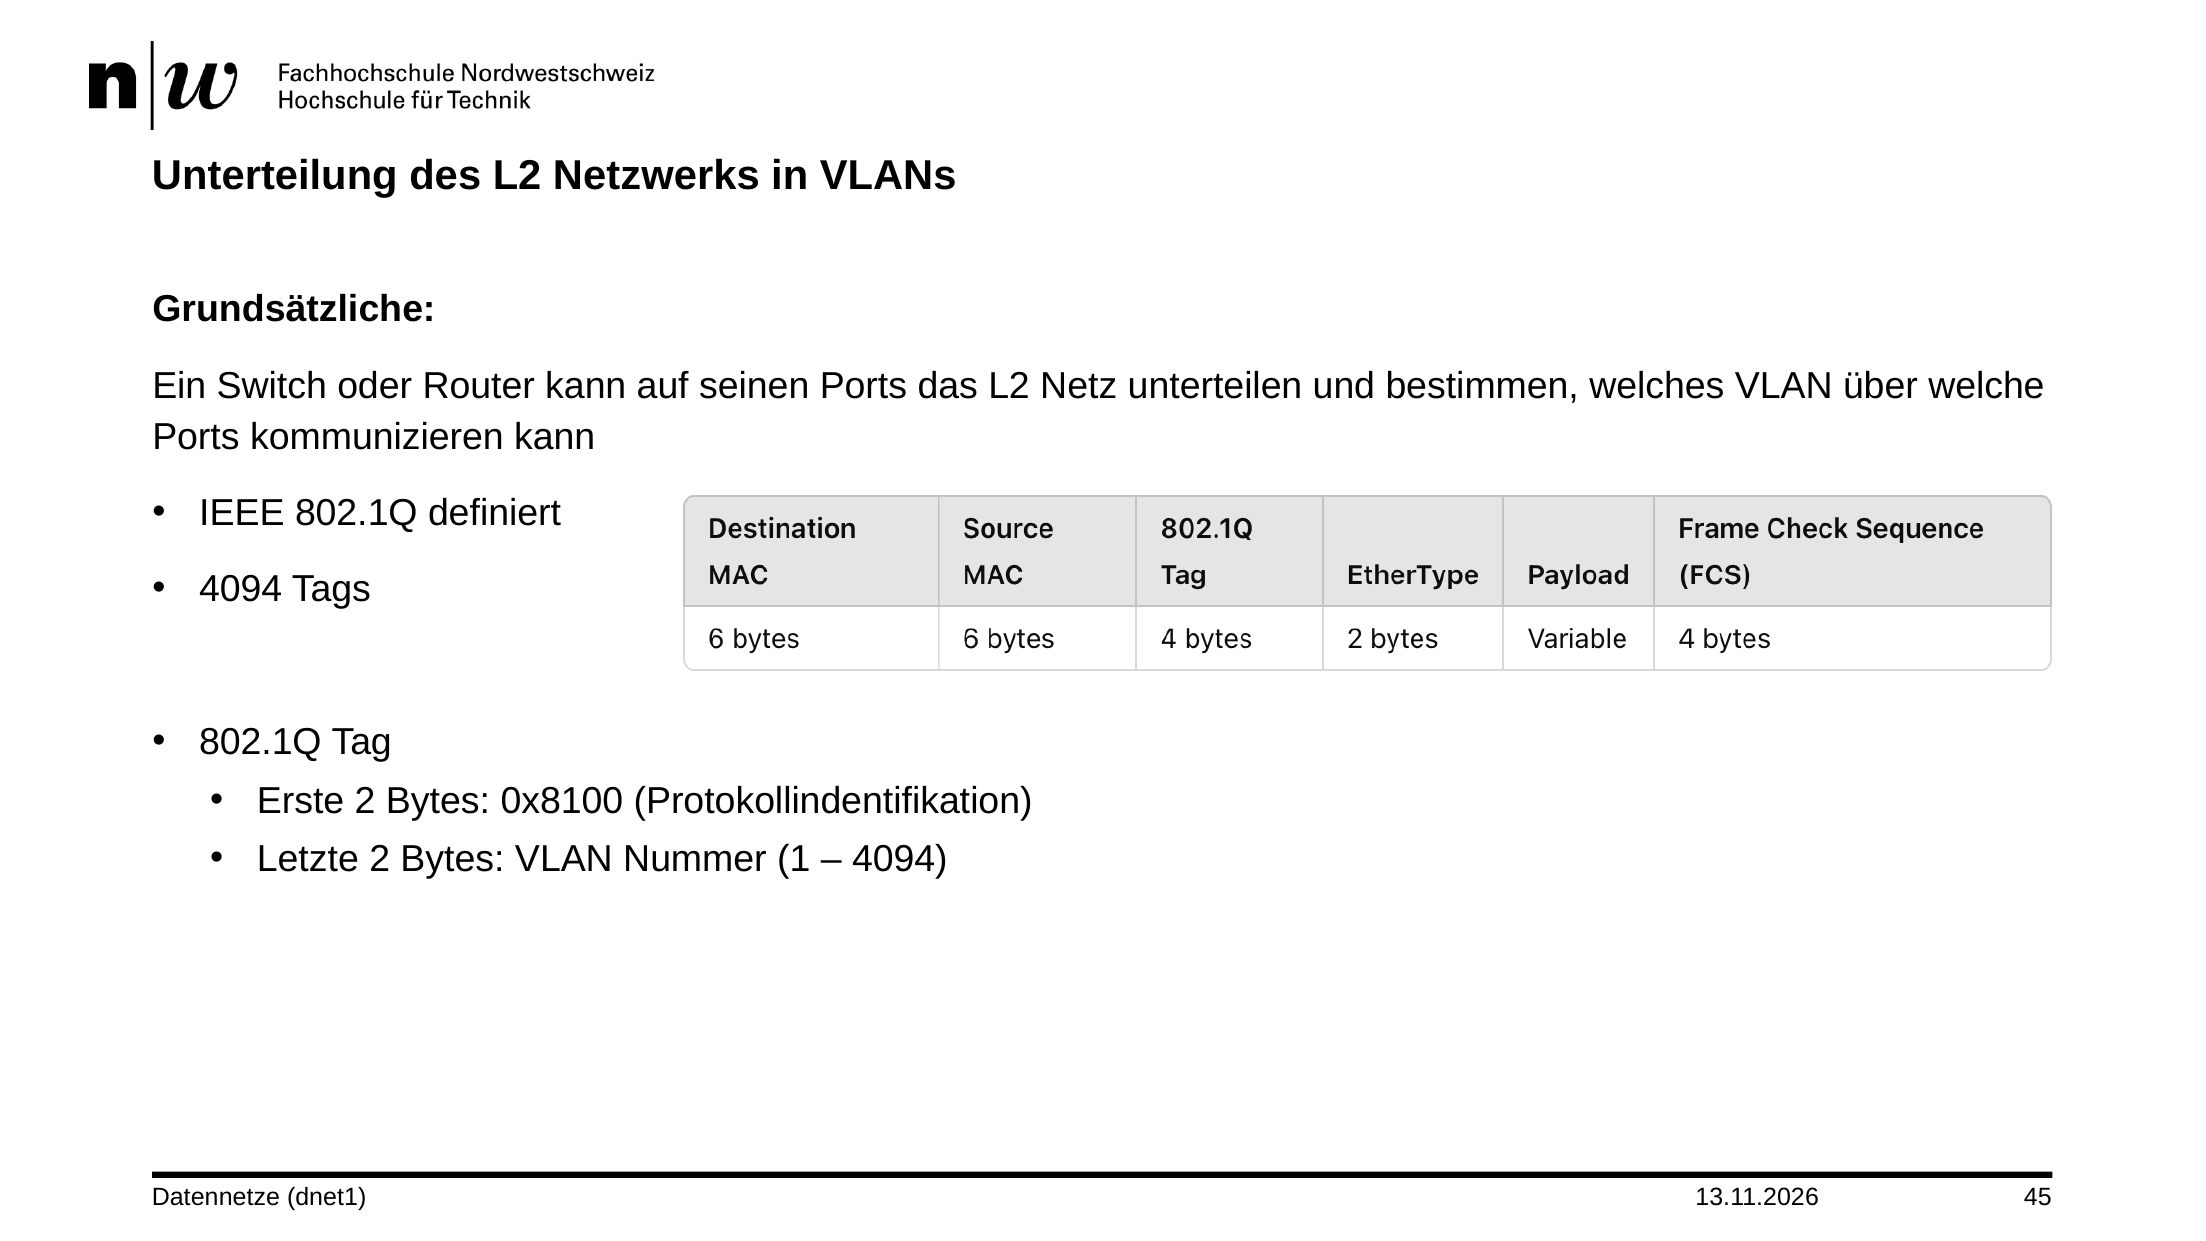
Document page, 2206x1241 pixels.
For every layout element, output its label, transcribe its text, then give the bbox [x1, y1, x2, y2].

list Grundsätzliche: Ein Switch oder Router kann auf seinen Ports das L2 Netz unterteilen und bestimmen, welches VLAN über welche Ports kommunizieren kann IEEE 802.1Q definiert 4094 Tags 802.1Q Tag Erste 2 Bytes: 0x8100 (Protokollindentifikation) Letzte 2 Bytes: VLAN Nummer (1 – 4094) [152, 277, 2074, 1093]
picture [663, 487, 2073, 685]
slide_number 45 [1873, 1180, 2052, 1211]
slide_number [1696, 1180, 1873, 1211]
title Unterteilung des L2 Netzwerks in VLANs [151, 147, 2052, 207]
picture [89, 41, 654, 130]
footer Datennetze (dnet1) [151, 1180, 1696, 1211]
